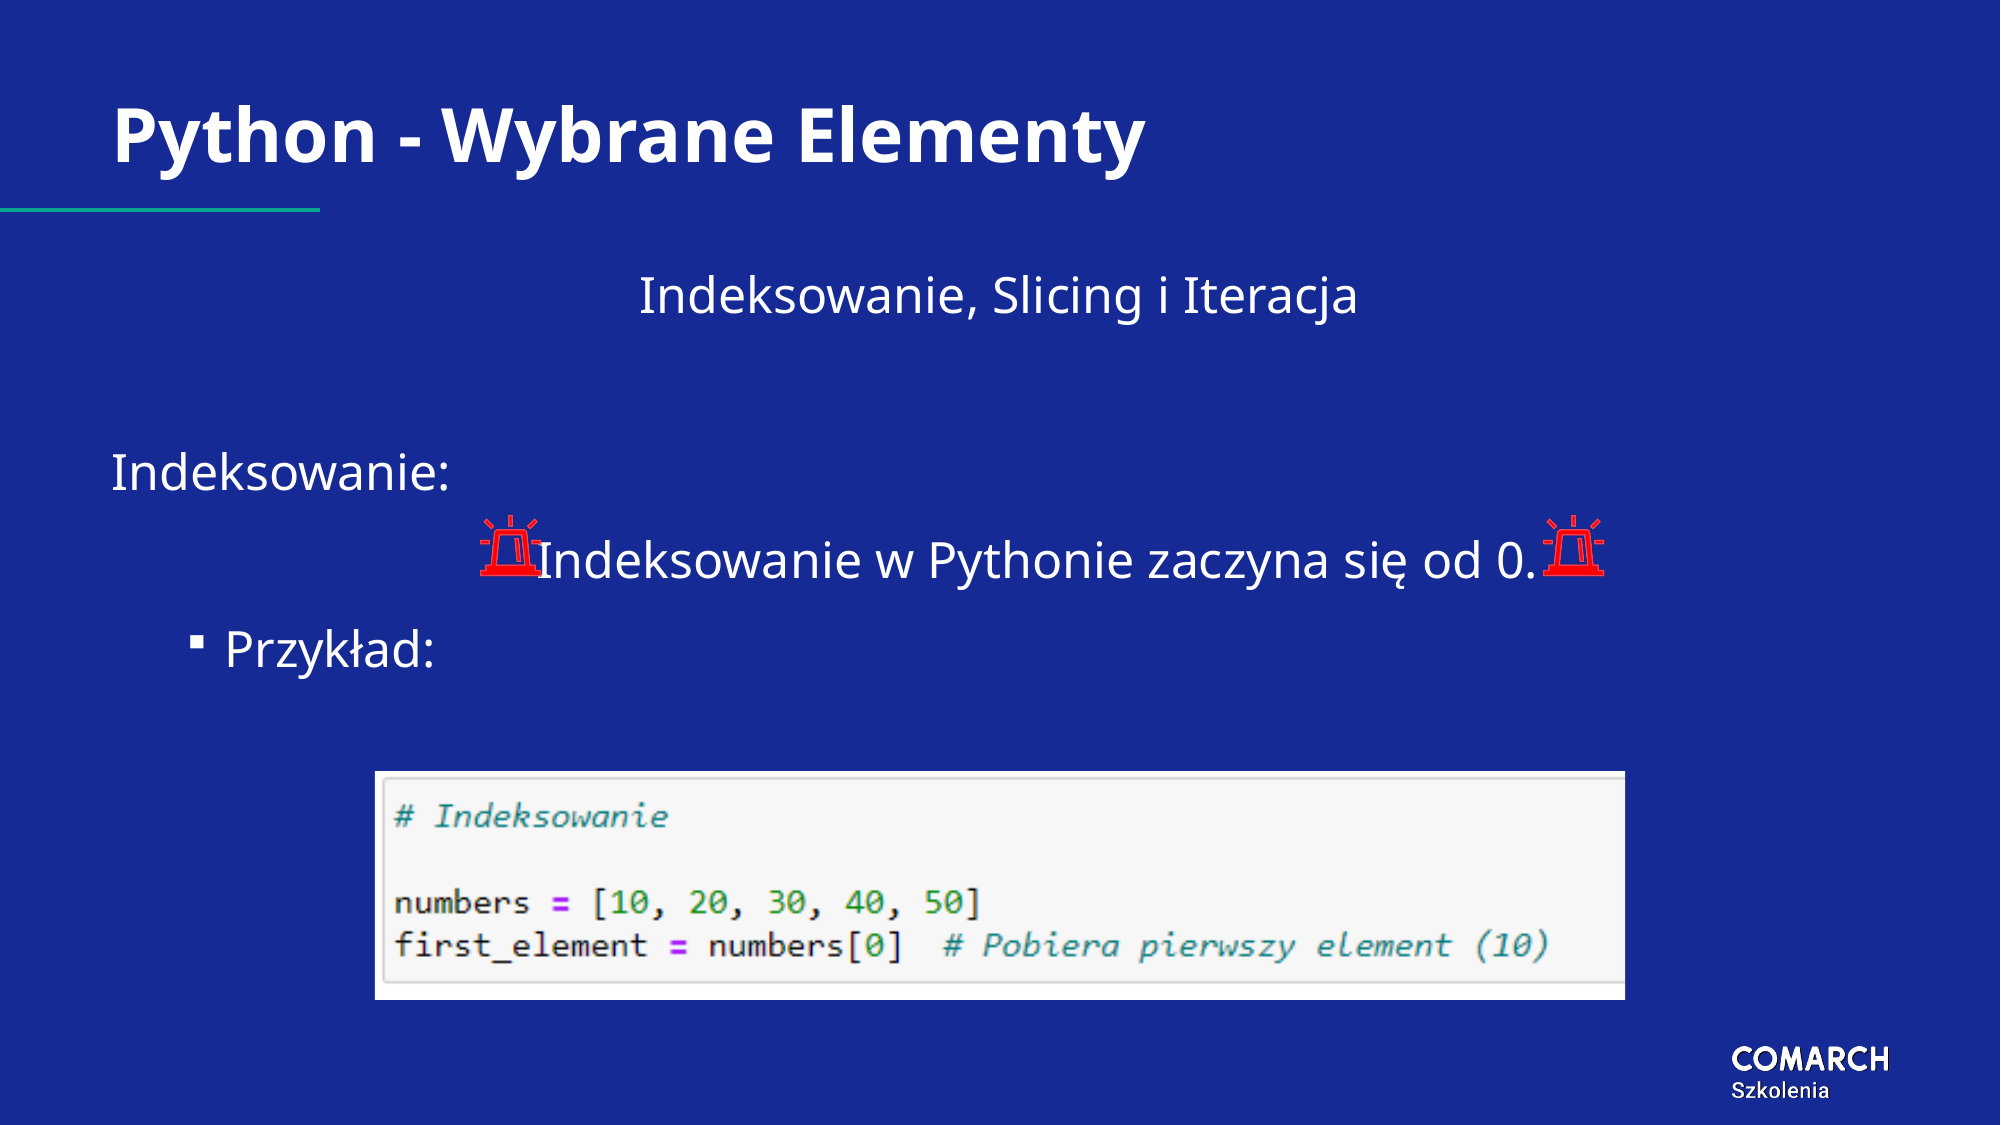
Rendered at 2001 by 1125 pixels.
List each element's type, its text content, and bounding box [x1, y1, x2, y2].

picture [468, 503, 553, 588]
picture [1531, 503, 1616, 588]
title Python - Wybrane Elementy [111, 0, 1889, 185]
picture [1732, 1046, 1889, 1098]
picture [374, 771, 1626, 1000]
list Indeksowanie, Slicing i Iteracja Indeksowanie: Indeksowanie w Pythonie zaczyna się od 0. Przykład: [111, 243, 1889, 1000]
